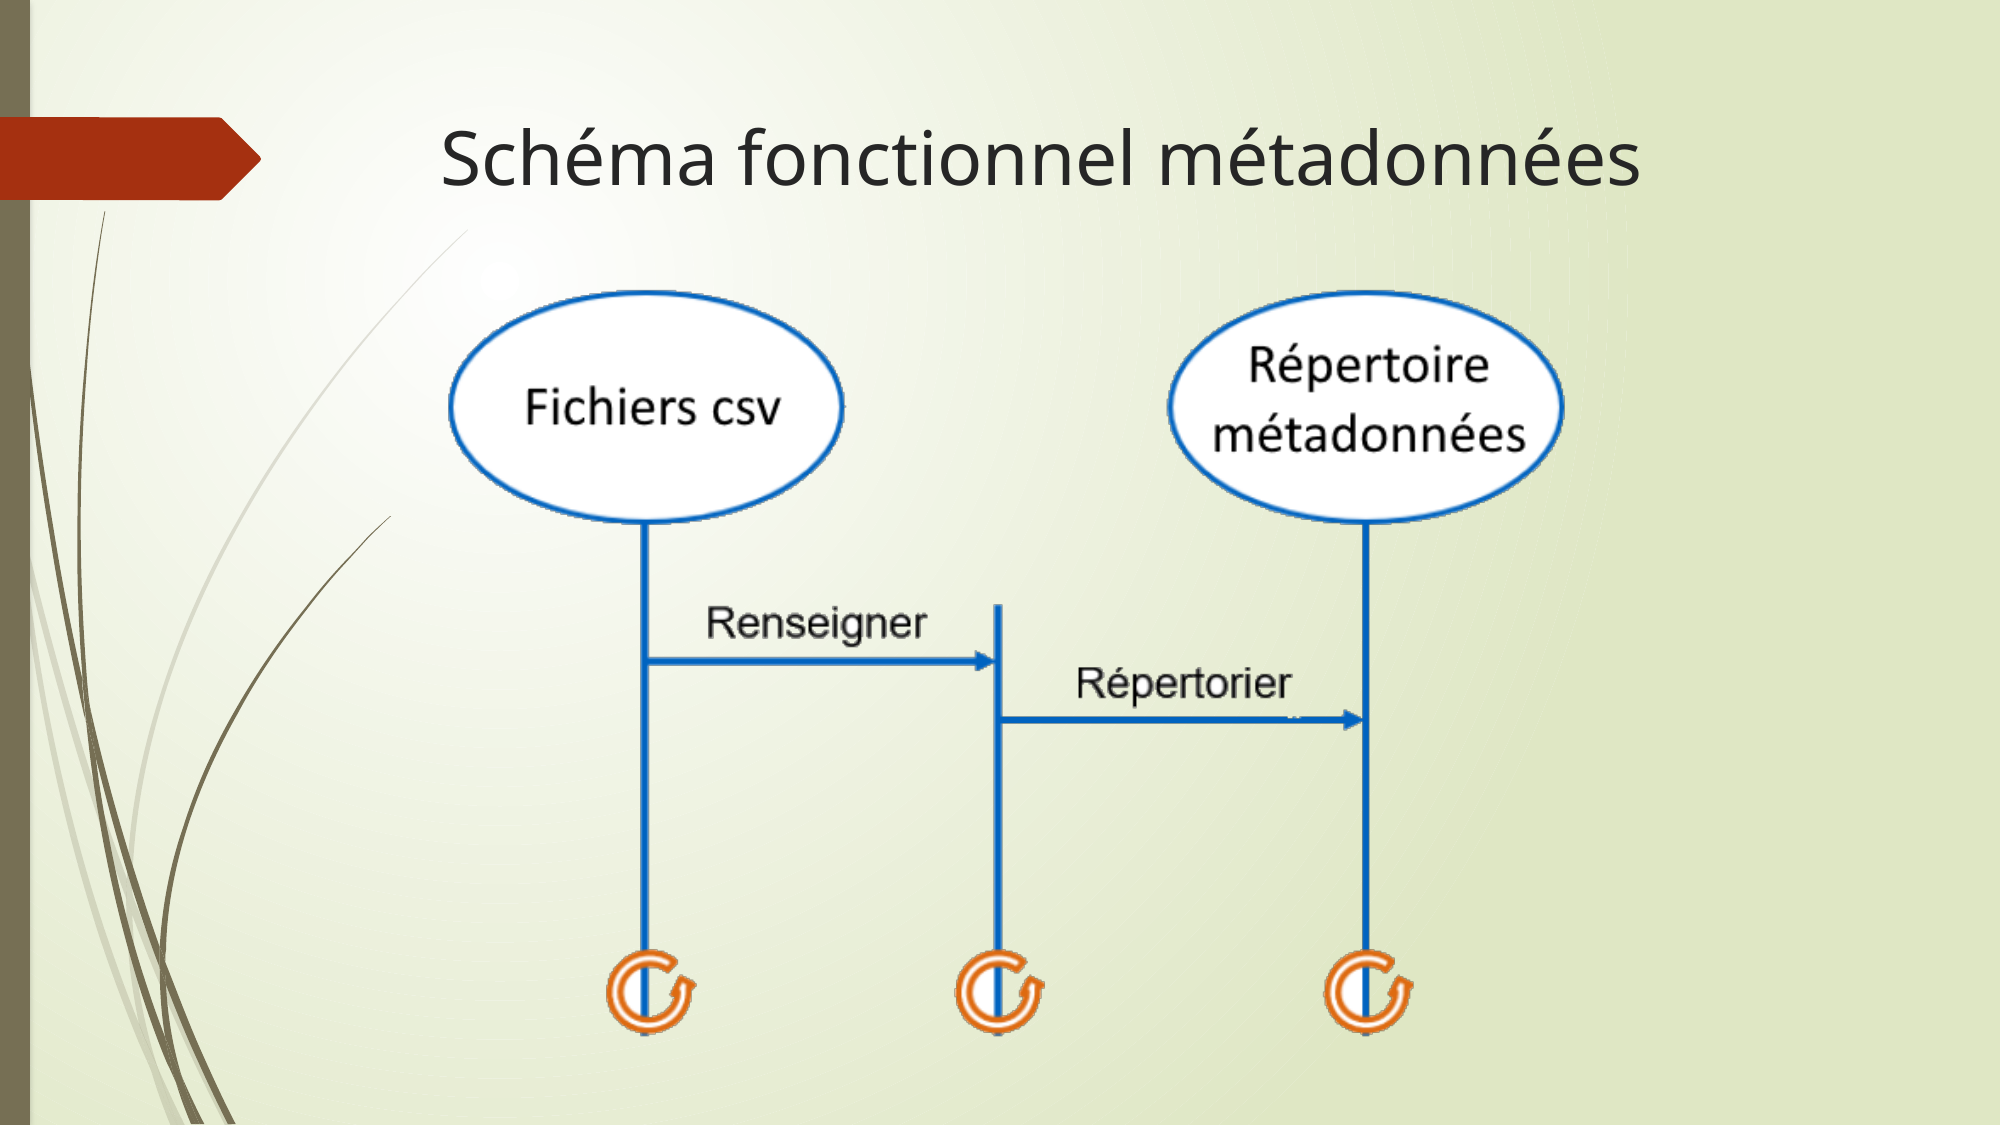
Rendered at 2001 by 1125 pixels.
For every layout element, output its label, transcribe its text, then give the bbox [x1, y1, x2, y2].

title Schéma fonctionnel métadonnées [425, 102, 1888, 313]
picture [408, 277, 1592, 1056]
